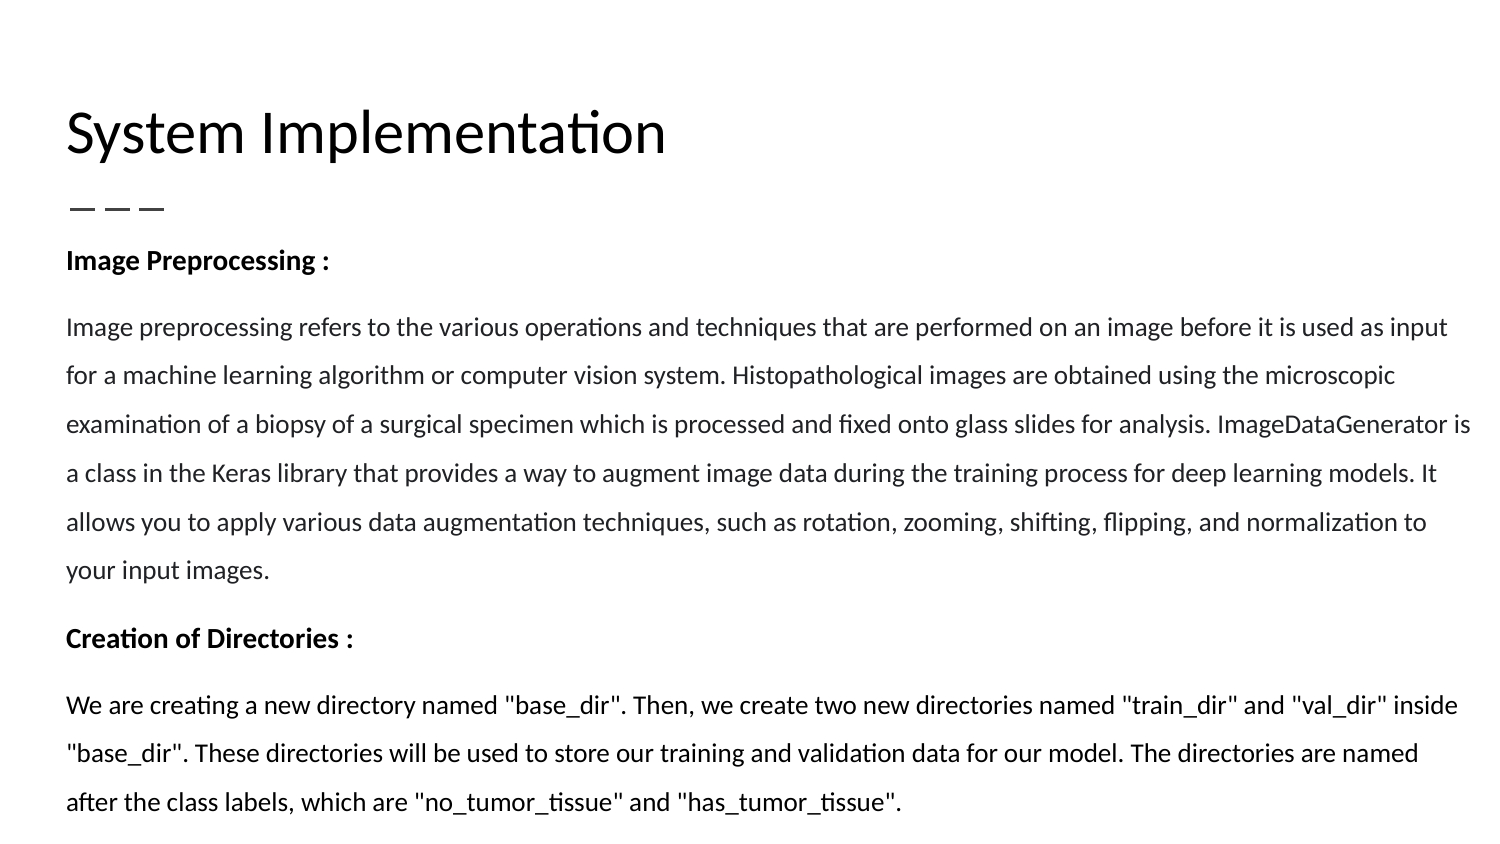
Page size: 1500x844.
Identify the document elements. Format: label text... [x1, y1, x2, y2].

list Image Preprocessing : Image preprocessing refers to the various operations and techniques that are performed on an image before it is used as input for a machine learning algorithm or computer vision system. Histopathological images are obtained using the microscopic examination of a biopsy of a surgical specimen which is processed and fixed onto glass slides for analysis. ImageDataGenerator is a class in the Keras library that provides a way to augment image data during the training process for deep learning models. It allows you to apply various data augmentation techniques, such as rotation, zooming, shifting, flipping, and normalization to your input images. Creation of Directories : We are creating a new directory named "base_dir". Then, we create two new directories named "train_dir" and "val_dir" inside "base_dir". These directories will be used to store our training and validation data for our model. The directories are named after the class labels, which are "no_tumor_tissue" and "has_tumor_tissue". [51, 208, 1487, 795]
title System Implementation [51, 61, 1449, 182]
